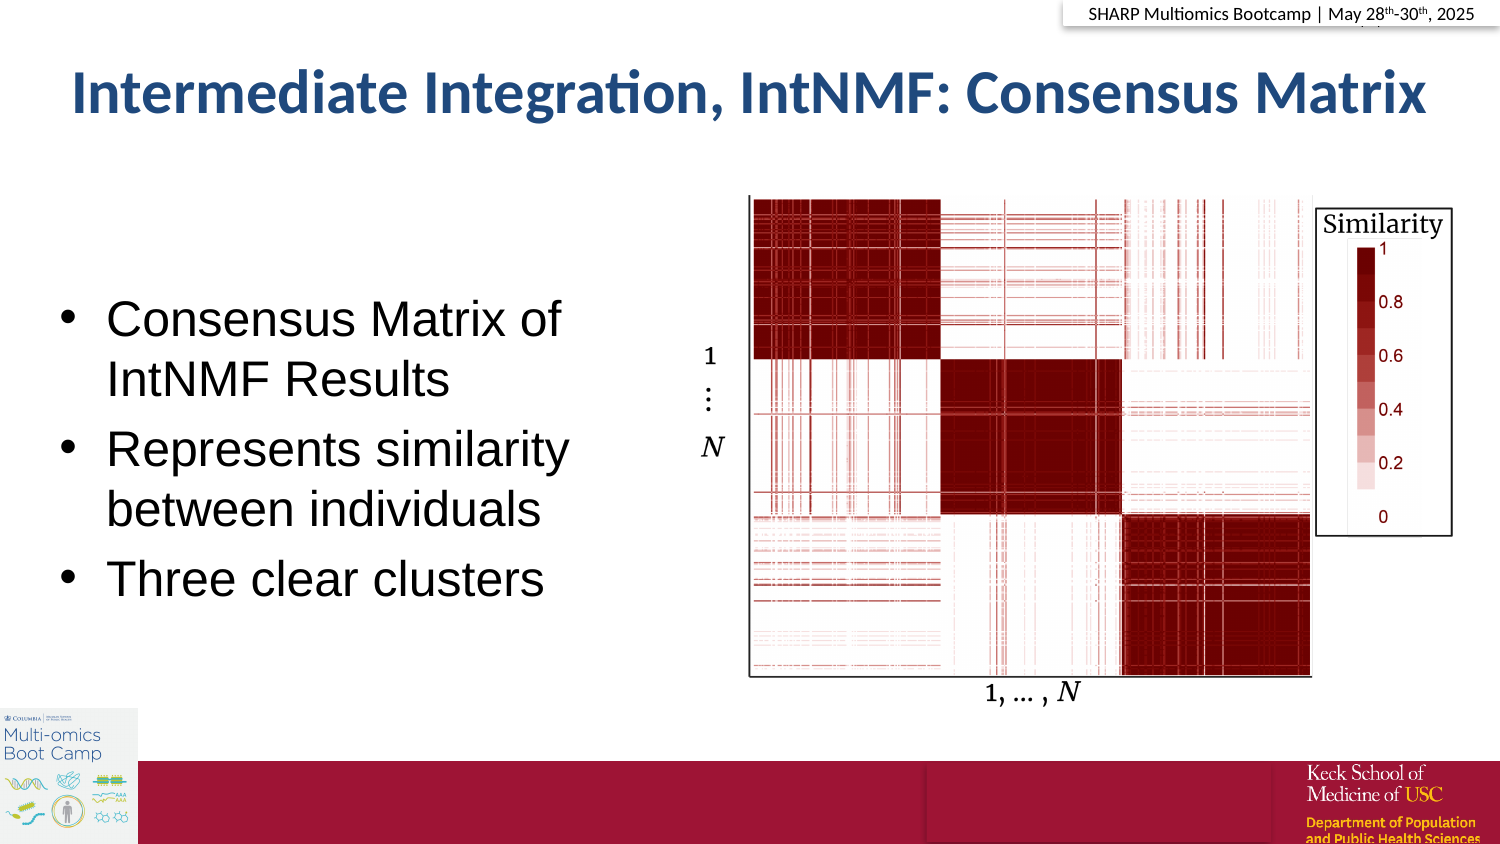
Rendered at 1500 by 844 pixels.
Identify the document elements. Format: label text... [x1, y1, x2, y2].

picture [0, 708, 138, 844]
picture [926, 760, 1328, 844]
list Consensus Matrix of IntNMF Results Represents similarity between individuals Three clear clusters [44, 278, 688, 714]
text_box Intermediate Integration, IntNMF: Consensus Matrix [36, 44, 1464, 131]
picture [695, 190, 1464, 714]
